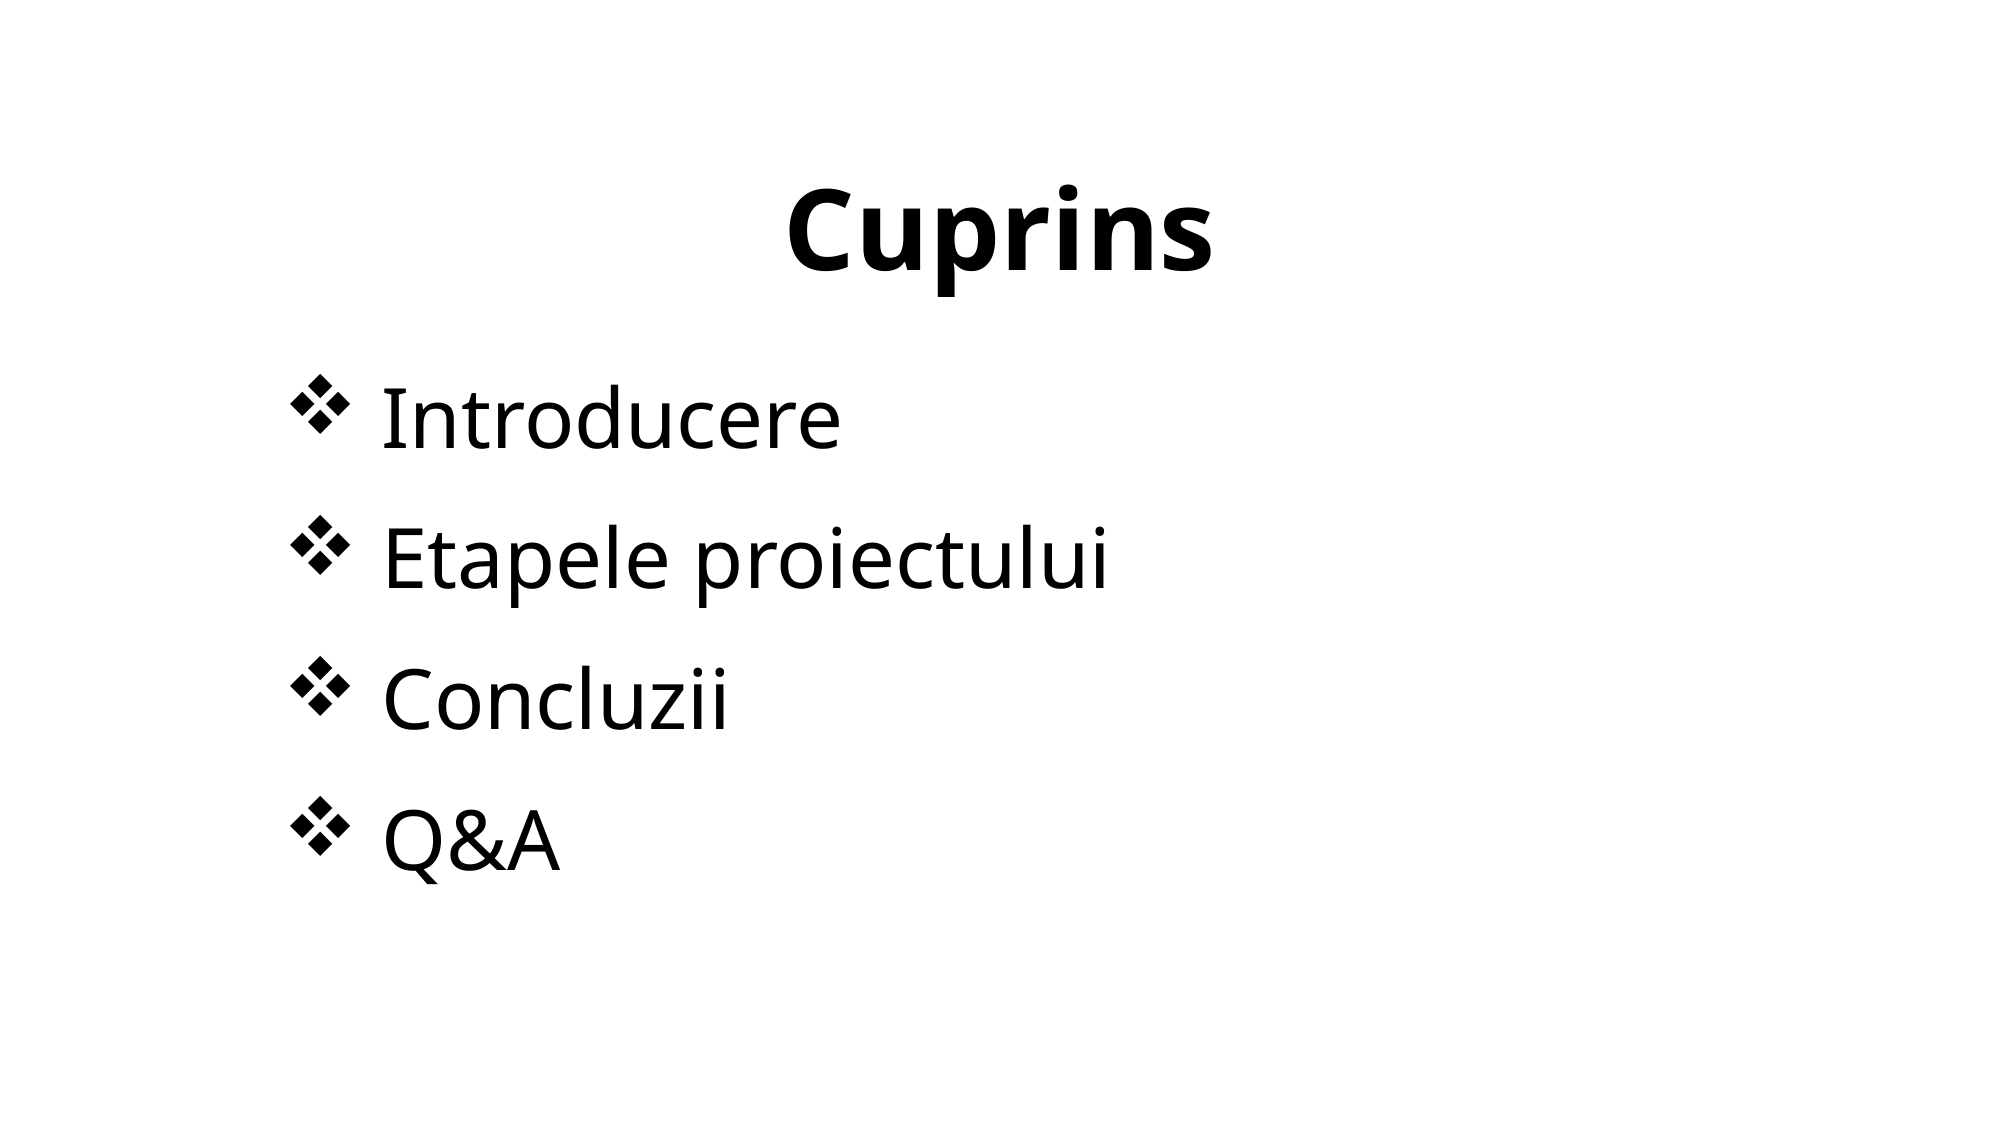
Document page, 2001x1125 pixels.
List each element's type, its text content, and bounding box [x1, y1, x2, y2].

list Introducere Etapele proiectului Concluzii Q&A [268, 337, 1732, 1017]
title Cuprins [268, 112, 1732, 337]
